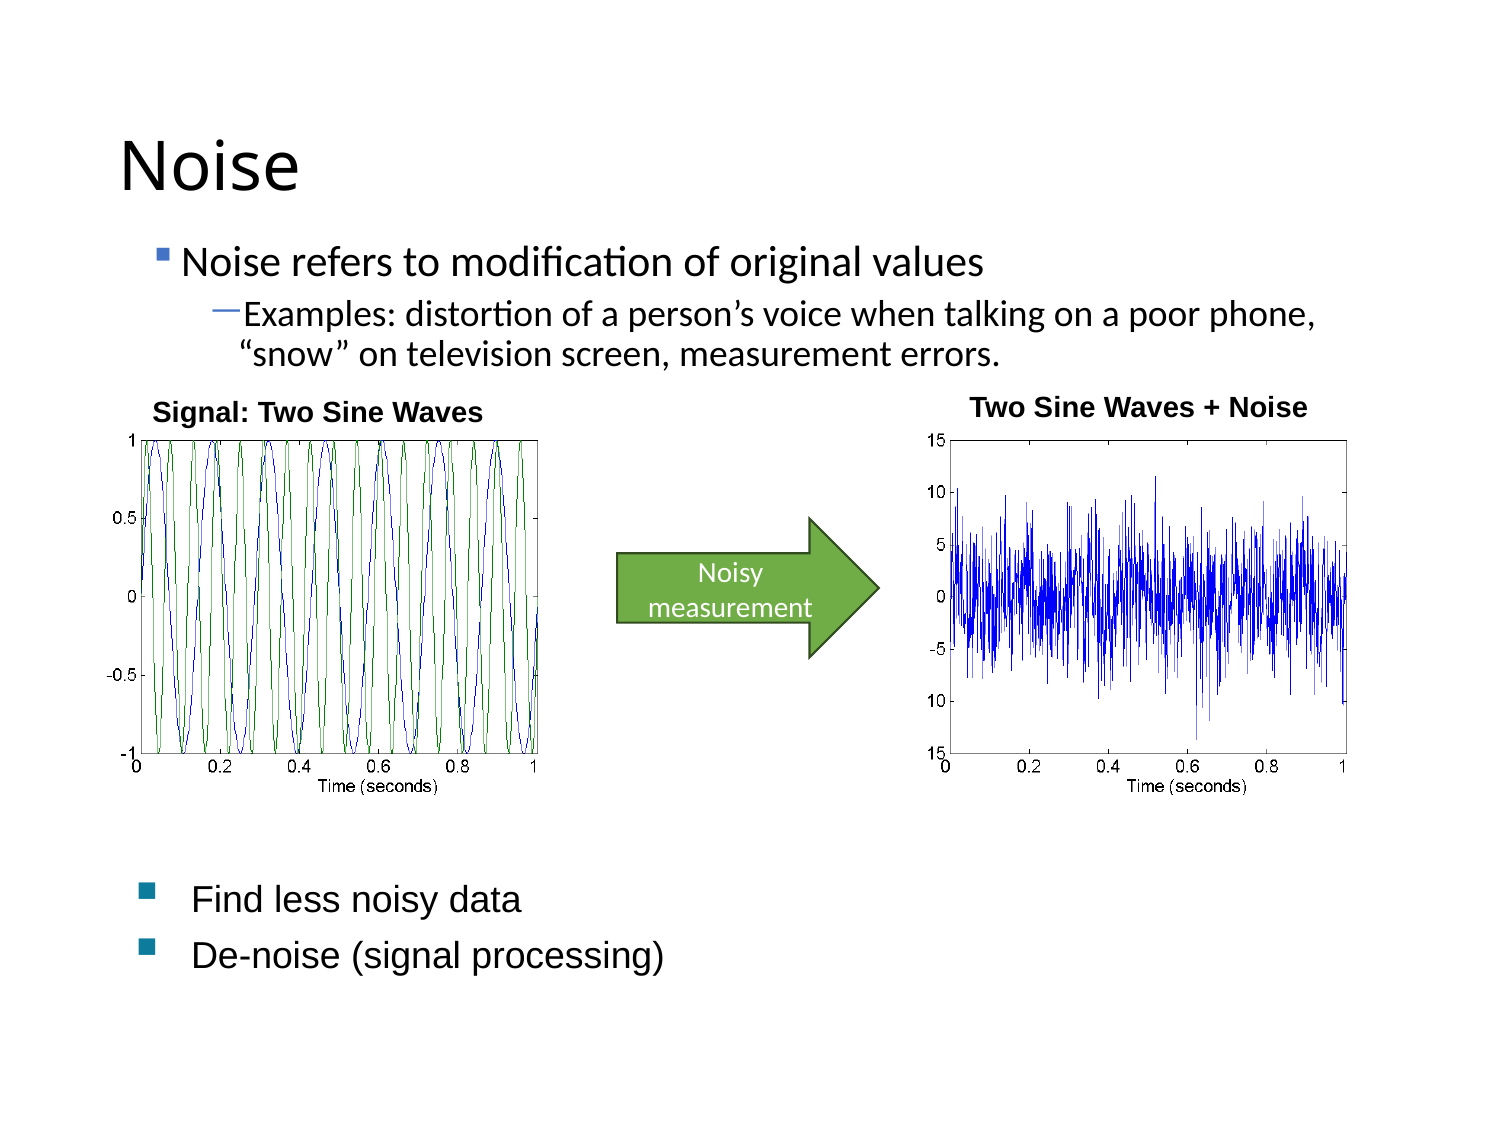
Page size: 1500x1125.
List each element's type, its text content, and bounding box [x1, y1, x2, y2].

text_box Find less noisy data De-noise (signal processing) [120, 872, 1380, 1017]
text_box Noisy measurement [616, 516, 881, 660]
picture [926, 411, 1363, 795]
picture [106, 411, 586, 795]
text_box Two Sine Waves + Noise [954, 381, 1334, 411]
list Noise refers to modification of original values Examples: distortion of a person’s voice when talking on a poor phone, “snow” on television screen, measurement errors. [138, 231, 1432, 945]
text_box Signal: Two Sine Waves [137, 385, 546, 411]
title Noise [103, 59, 1397, 278]
